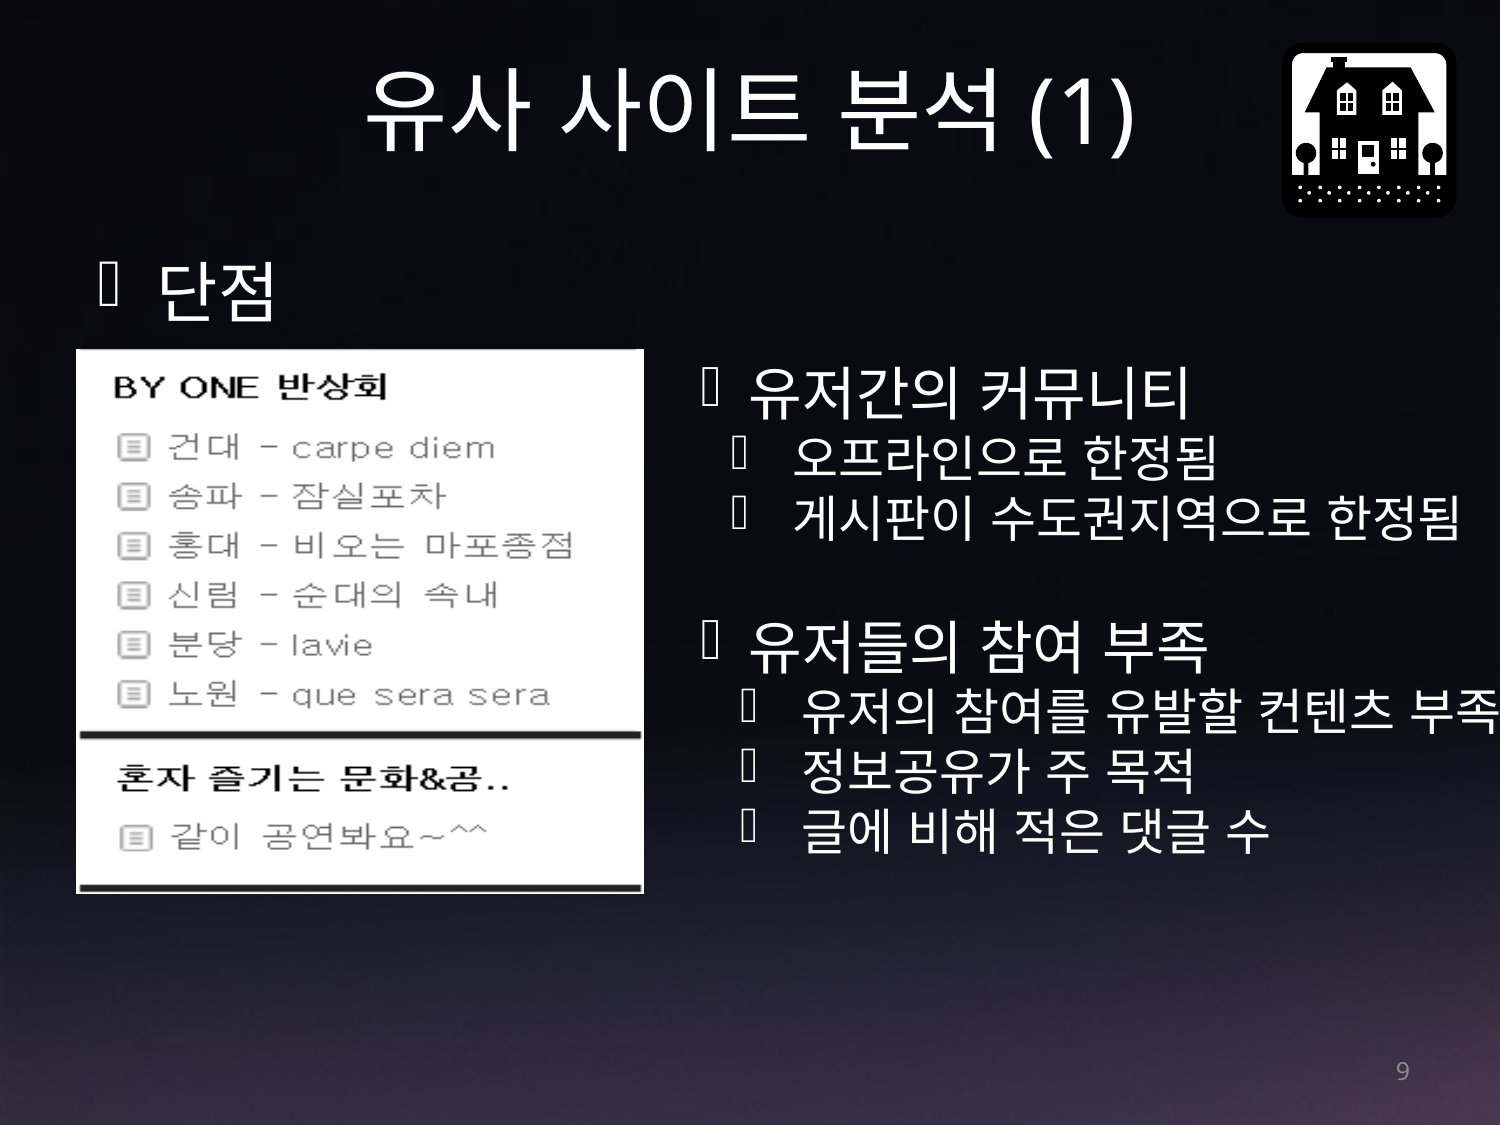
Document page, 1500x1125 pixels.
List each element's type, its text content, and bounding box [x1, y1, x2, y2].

text_box 유저들의 참여 부족 유저의 참여를 유발할 컨텐츠 부족 정보공유가 주 목적 글에 비해 적은 댓글 수 [685, 603, 1500, 869]
title 유사 사이트 분석(1) [75, 45, 1425, 233]
slide_number 9 [1074, 1042, 1425, 1103]
text_box 유저간의 커뮤니티 오프라인으로 한정됨 게시판이 수도권지역으로 한정됨 [685, 349, 1479, 555]
text_box 단점 [82, 243, 314, 339]
picture [0, 0, 1500, 1125]
